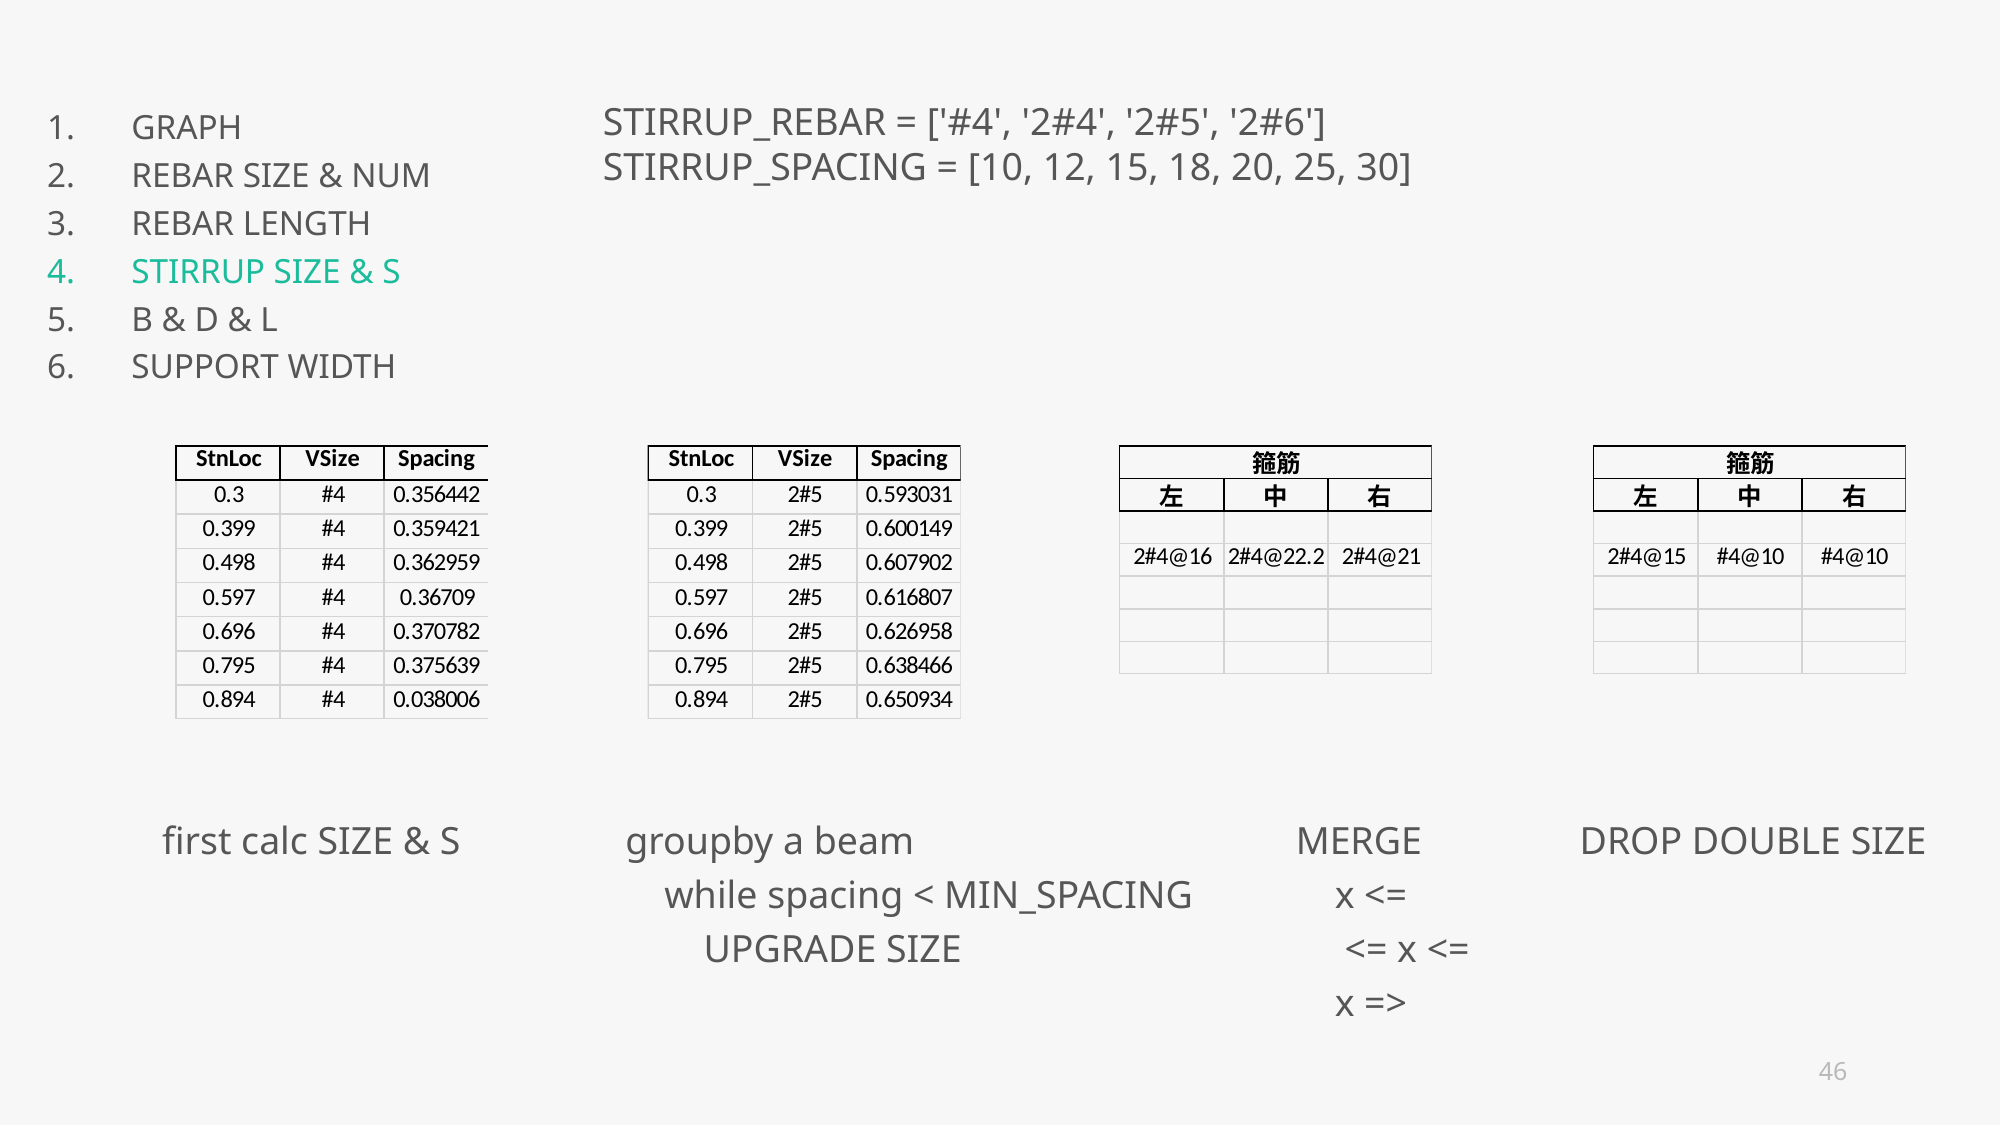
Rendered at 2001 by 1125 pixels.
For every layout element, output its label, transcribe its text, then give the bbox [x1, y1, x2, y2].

slide_number 46 [1412, 1042, 1863, 1103]
picture [647, 445, 963, 721]
text_box groupby a beam while spacing < MIN_SPACING UPGRADE SIZE [625, 800, 1209, 978]
text_box first calc SIZE & S [161, 800, 486, 870]
picture [174, 445, 490, 721]
text_box GRAPH REBAR SIZE & NUM REBAR LENGTH STIRRUP SIZE & S B & D & L SUPPORT WIDTH [47, 90, 447, 393]
picture [1592, 444, 1908, 675]
text_box DROP DOUBLE SIZE [1579, 800, 1942, 870]
text_box STIRRUP_REBAR = ['#4', '2#4', '2#5', '2#6'] STIRRUP_SPACING = [10, 12, 15, 18, 20, 25, 30] [602, 90, 1427, 196]
picture [1118, 444, 1434, 675]
